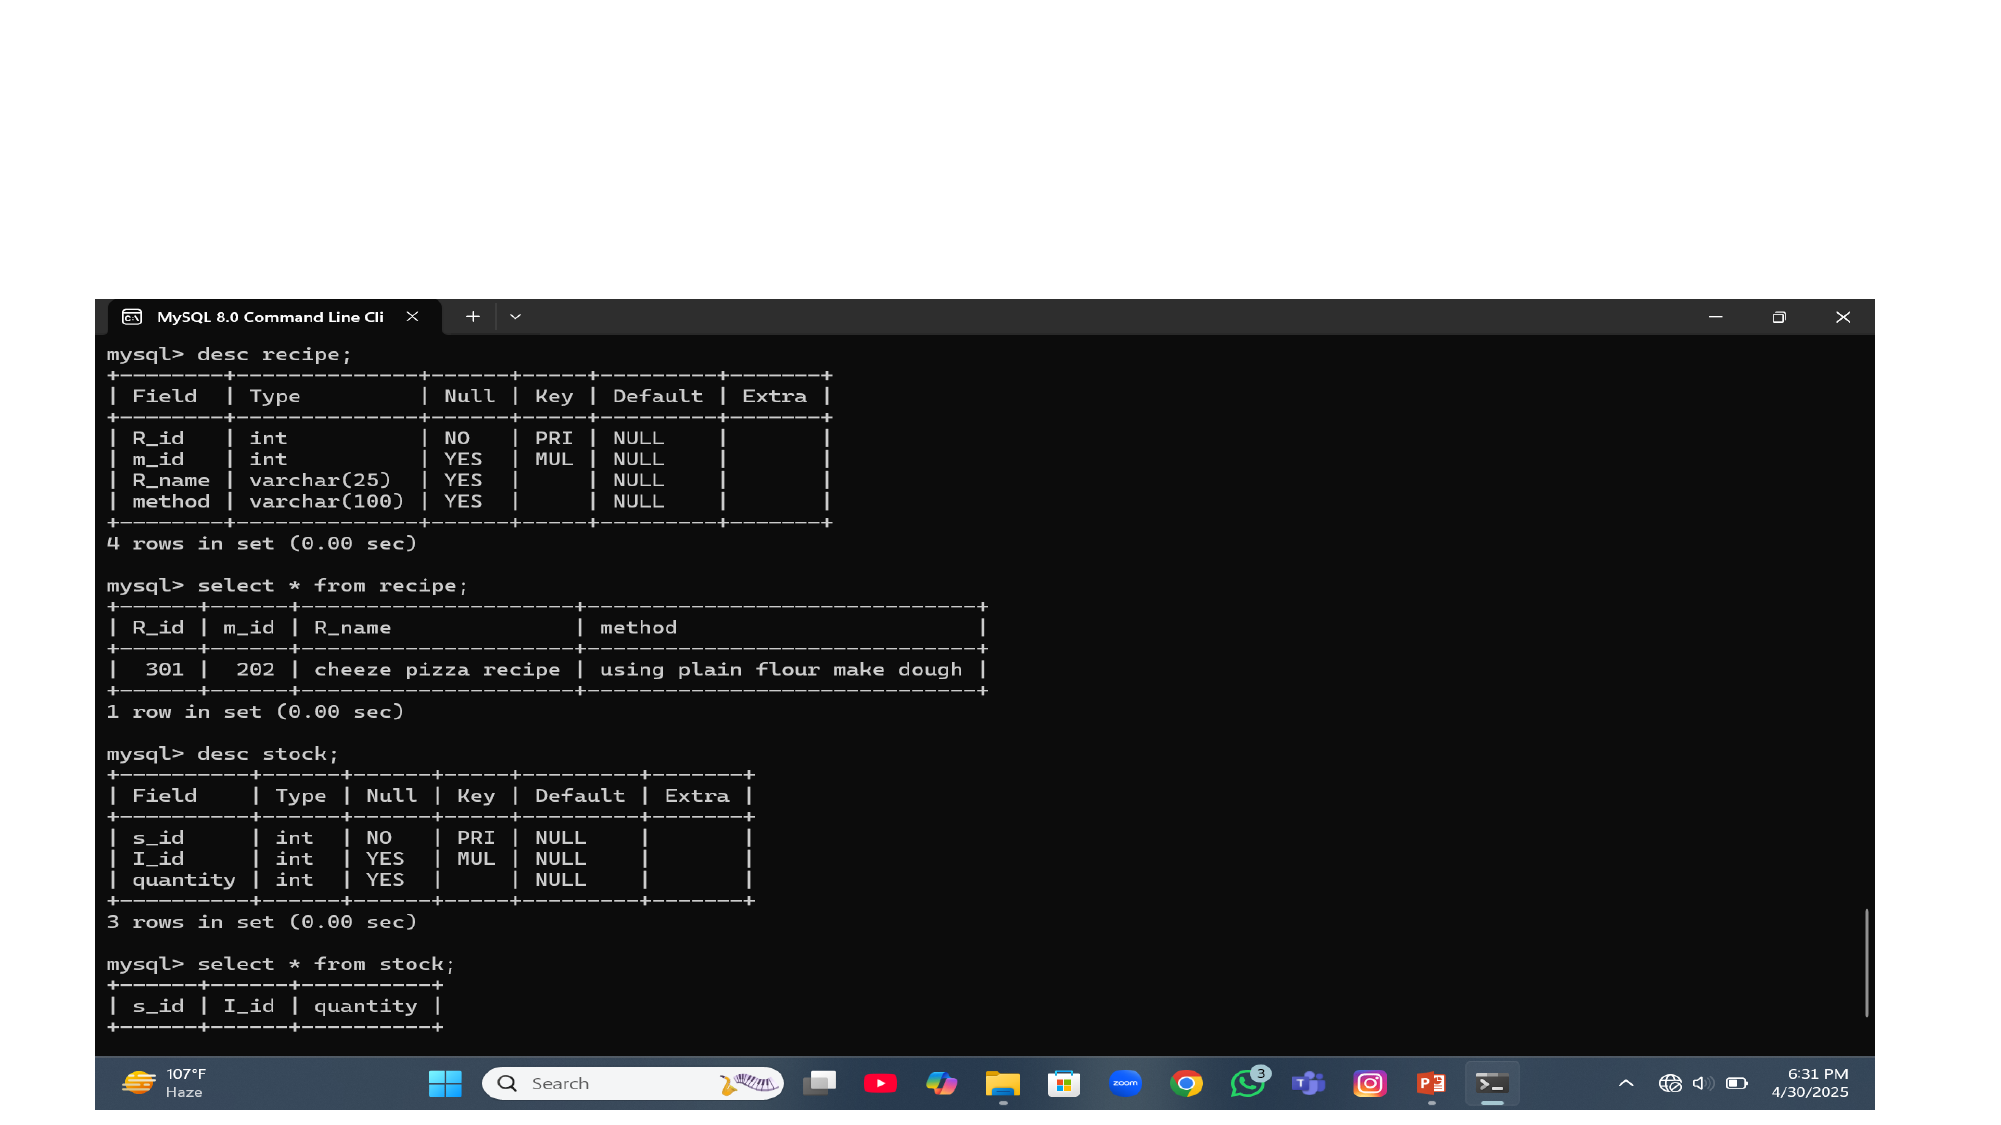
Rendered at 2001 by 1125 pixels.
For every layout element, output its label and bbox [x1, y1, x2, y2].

list [95, 299, 1875, 1110]
